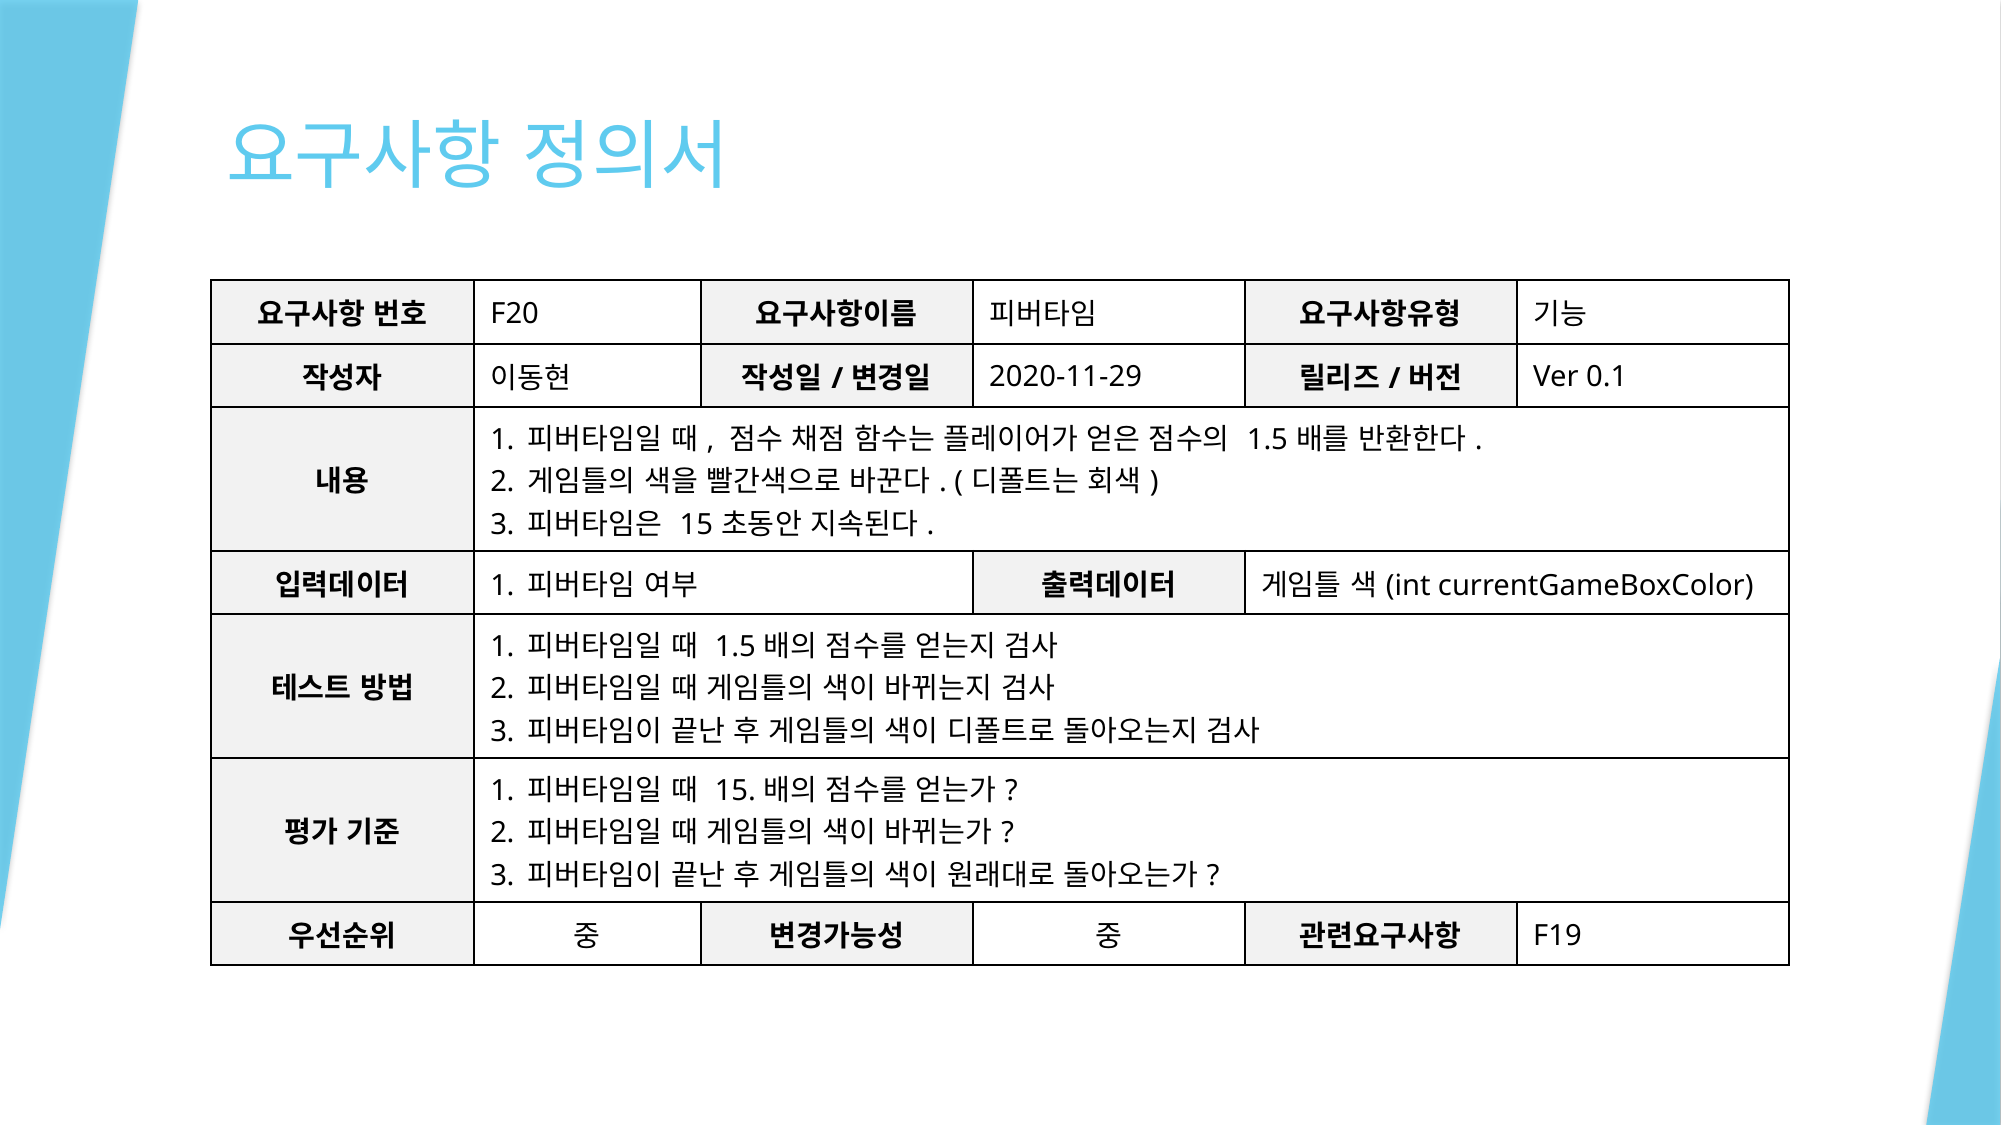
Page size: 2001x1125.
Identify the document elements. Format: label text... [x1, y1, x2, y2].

table_cell 평가 기준 [212, 759, 473, 901]
table_cell 내용 [212, 408, 473, 550]
table_cell 작성자 [212, 345, 473, 406]
table_cell 게임틀 색(int currentGameBoxColor) [1246, 552, 1788, 613]
table_cell 피버타임 여부 [475, 552, 972, 613]
table_cell 릴리즈/버전 [1246, 345, 1516, 406]
table_cell 피버타임일 때 15.배의 점수를 얻는가? 피버타임일 때 게임틀의 색이 바뀌는가? 피버타임이 끝난 후 게임틀의 색이 원래대로 돌아오는가? [475, 759, 1788, 901]
table_header 기능 [1518, 281, 1788, 343]
table_cell F19 [1518, 903, 1788, 964]
table_header 요구사항유형 [1246, 281, 1516, 343]
table_cell 테스트 방법 [212, 615, 473, 757]
table_cell Ver 0.1 [1518, 345, 1788, 406]
table_header 요구사항 번호 [212, 281, 473, 343]
table_cell 피버타임일 때 1.5배의 점수를 얻는지 검사 피버타임일 때 게임틀의 색이 바뀌는지 검사 피버타임이 끝난 후 게임틀의 색이 디폴트로 돌아오는지 검사 [475, 615, 1788, 757]
text_box [0, 0, 140, 931]
table_header 요구사항이름 [702, 281, 972, 343]
table_cell 입력데이터 [212, 552, 473, 613]
table_header 피버타임 [974, 281, 1244, 343]
text_box [1925, 657, 2000, 1125]
table_cell 출력데이터 [974, 552, 1244, 613]
table_cell 중 [974, 903, 1244, 964]
table_cell 2020-11-29 [974, 345, 1244, 406]
text_box [0, 0, 2000, 1125]
table_cell 우선순위 [212, 903, 473, 964]
table_cell 이동현 [475, 345, 700, 406]
table_cell 관련요구사항 [1246, 903, 1516, 964]
table_cell 작성일/변경일 [702, 345, 972, 406]
table_cell 중 [475, 903, 700, 964]
table_cell 변경가능성 [702, 903, 972, 964]
title 요구사항 정의서 [211, 99, 1884, 281]
table_cell 피버타임일 때, 점수 채점 함수는 플레이어가 얻은 점수의 1.5배를 반환한다. 게임틀의 색을 빨간색으로 바꾼다. (디폴트는 회색) 피버타임은 15초동안 지속된다. [475, 408, 1788, 550]
table_header F20 [475, 281, 700, 343]
